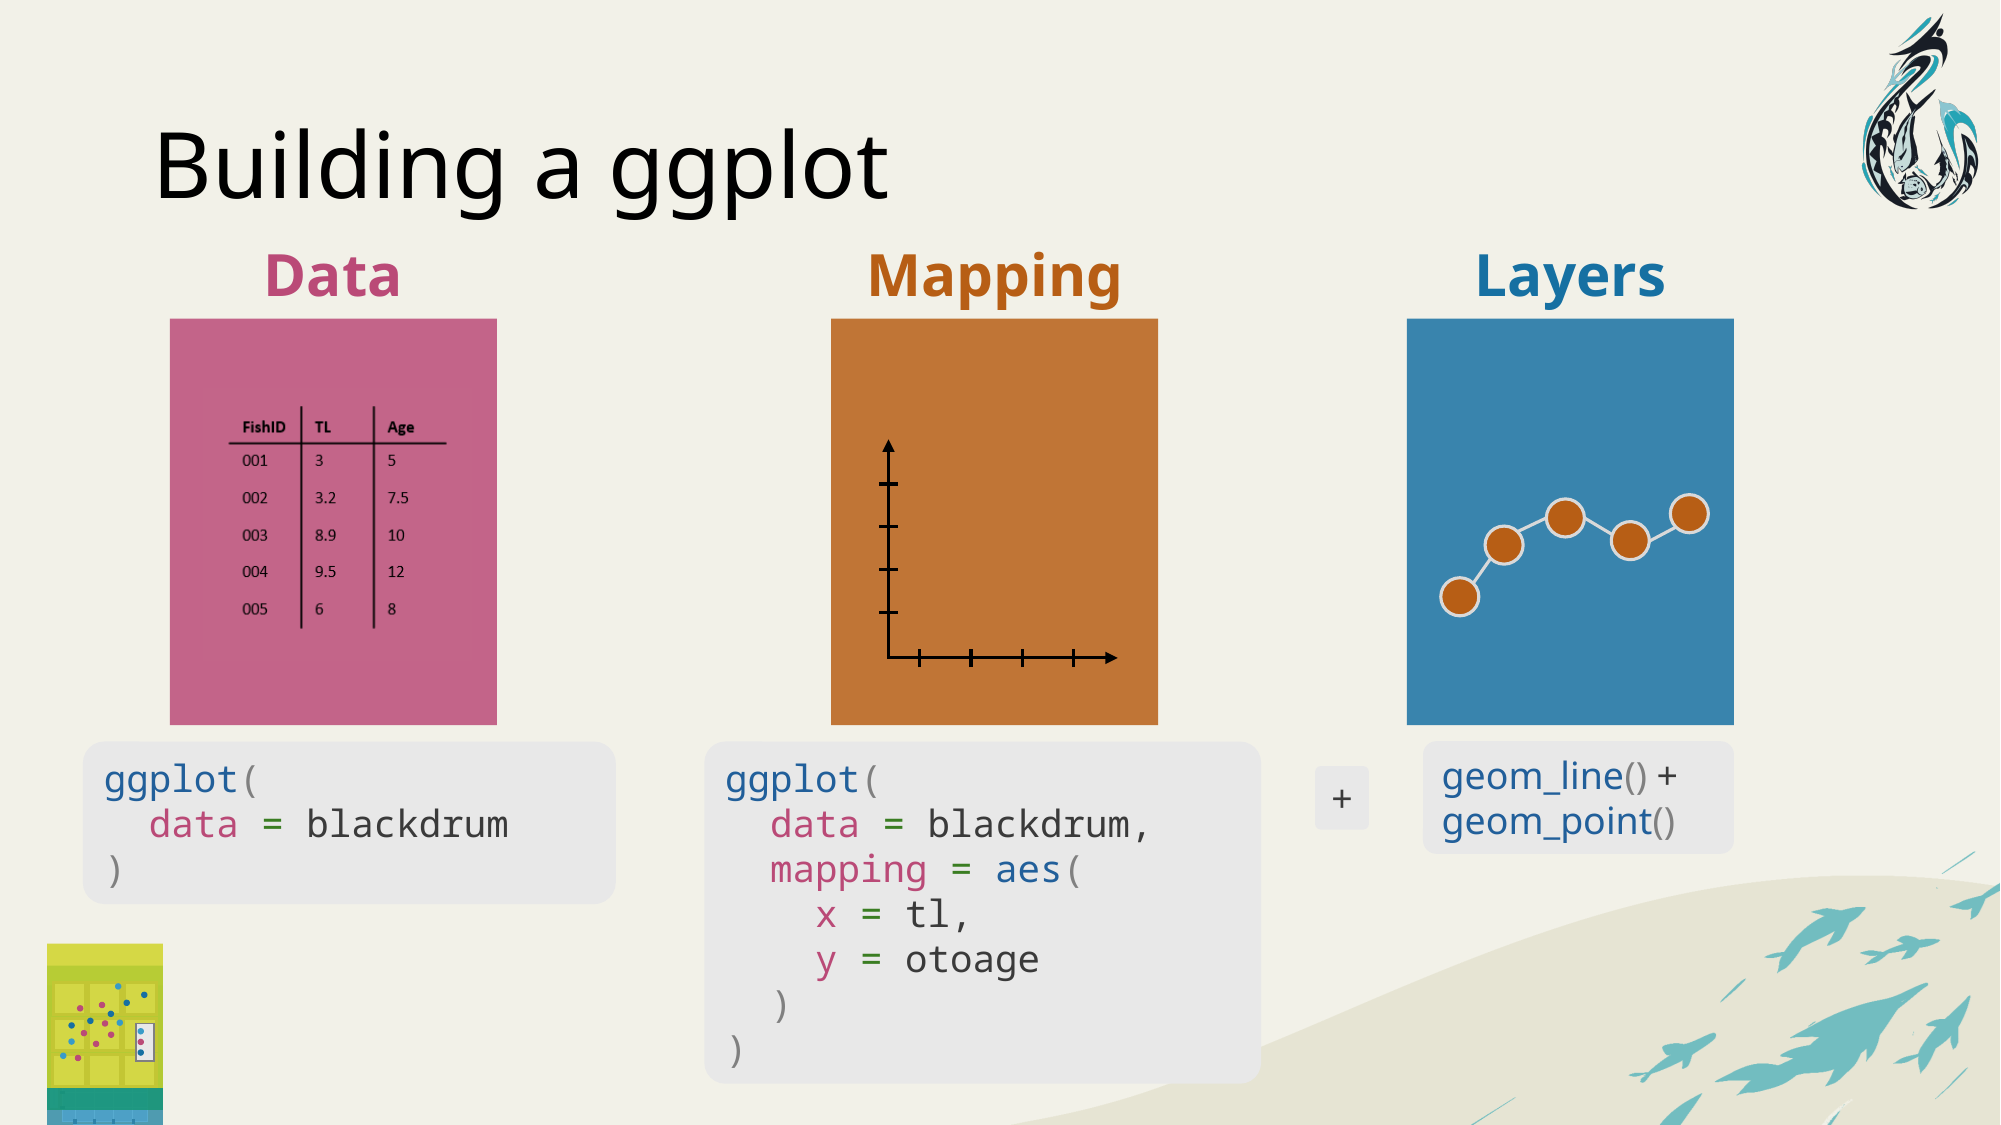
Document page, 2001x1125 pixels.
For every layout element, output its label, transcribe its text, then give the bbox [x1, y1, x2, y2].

text_box Mapping [849, 230, 1140, 315]
picture [978, 841, 2000, 1125]
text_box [46, 1089, 164, 1111]
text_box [1406, 318, 1735, 726]
text_box Data [203, 230, 463, 315]
picture [1851, 13, 1985, 214]
title Building a ggplot [137, 59, 1863, 278]
text_box ggplot( data = blackdrum ) [82, 741, 616, 905]
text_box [46, 943, 164, 1089]
text_box + [1315, 766, 1369, 830]
text_box geom_line() + geom_point() [1422, 741, 1734, 854]
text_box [169, 318, 498, 726]
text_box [46, 1111, 164, 1125]
text_box ggplot( data = blackdrum, mapping = aes( x = tl, y = otoage ) ) [704, 741, 1262, 1084]
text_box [830, 318, 1159, 726]
text_box Layers [1413, 230, 1728, 315]
